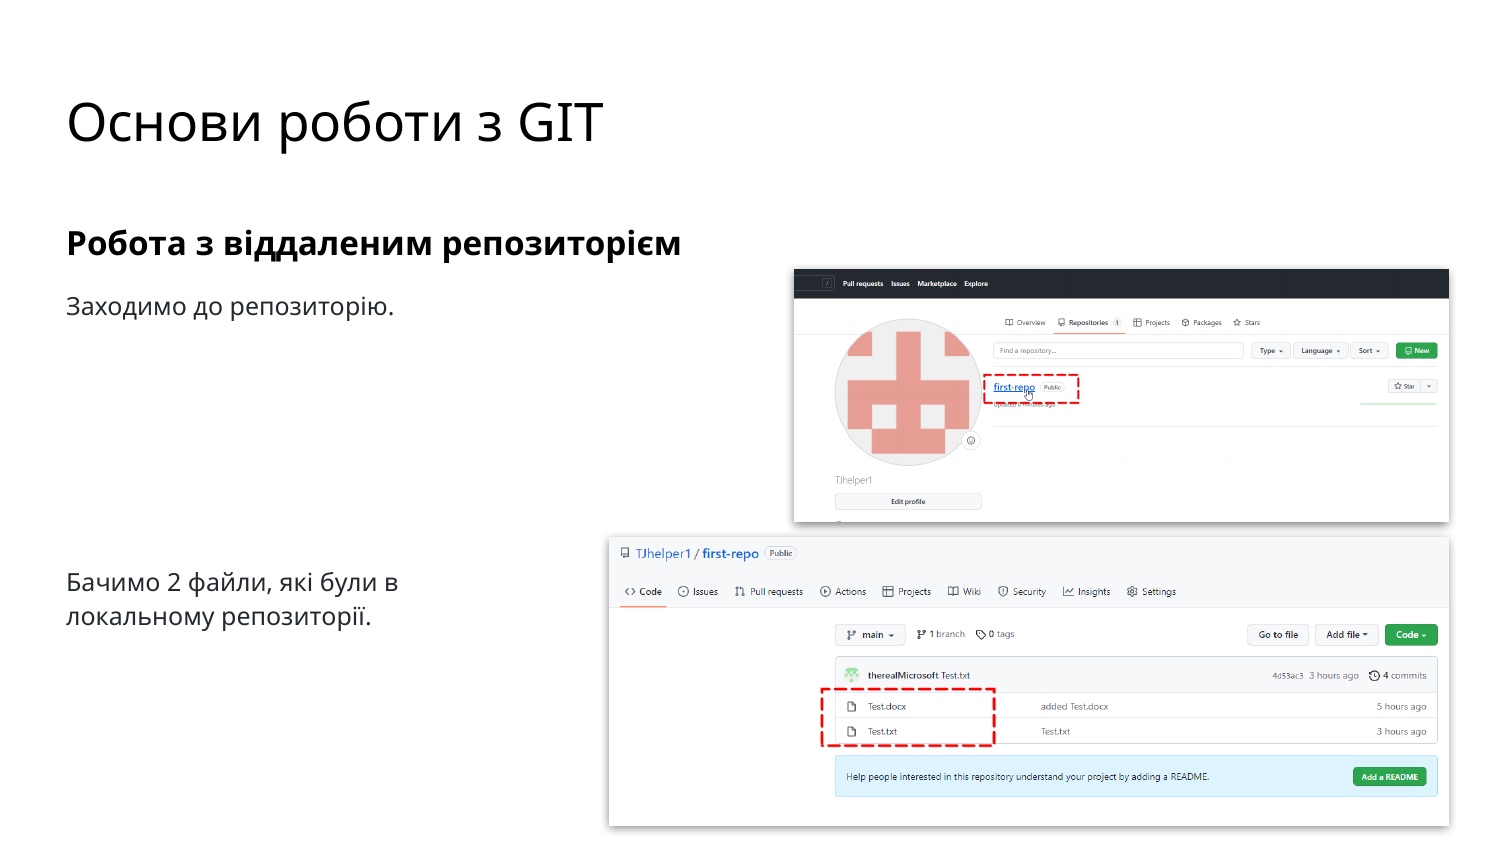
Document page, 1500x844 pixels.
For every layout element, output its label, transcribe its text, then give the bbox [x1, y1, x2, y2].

picture [794, 269, 1450, 523]
text_box Заходимо до репозиторію. Бачимо 2 файли, які були в локальному репозиторії. [51, 271, 561, 646]
title Основи роботи з GIT [51, 72, 1449, 167]
picture [609, 537, 1450, 826]
text_box Робота з віддаленим репозиторієм [51, 200, 1449, 277]
